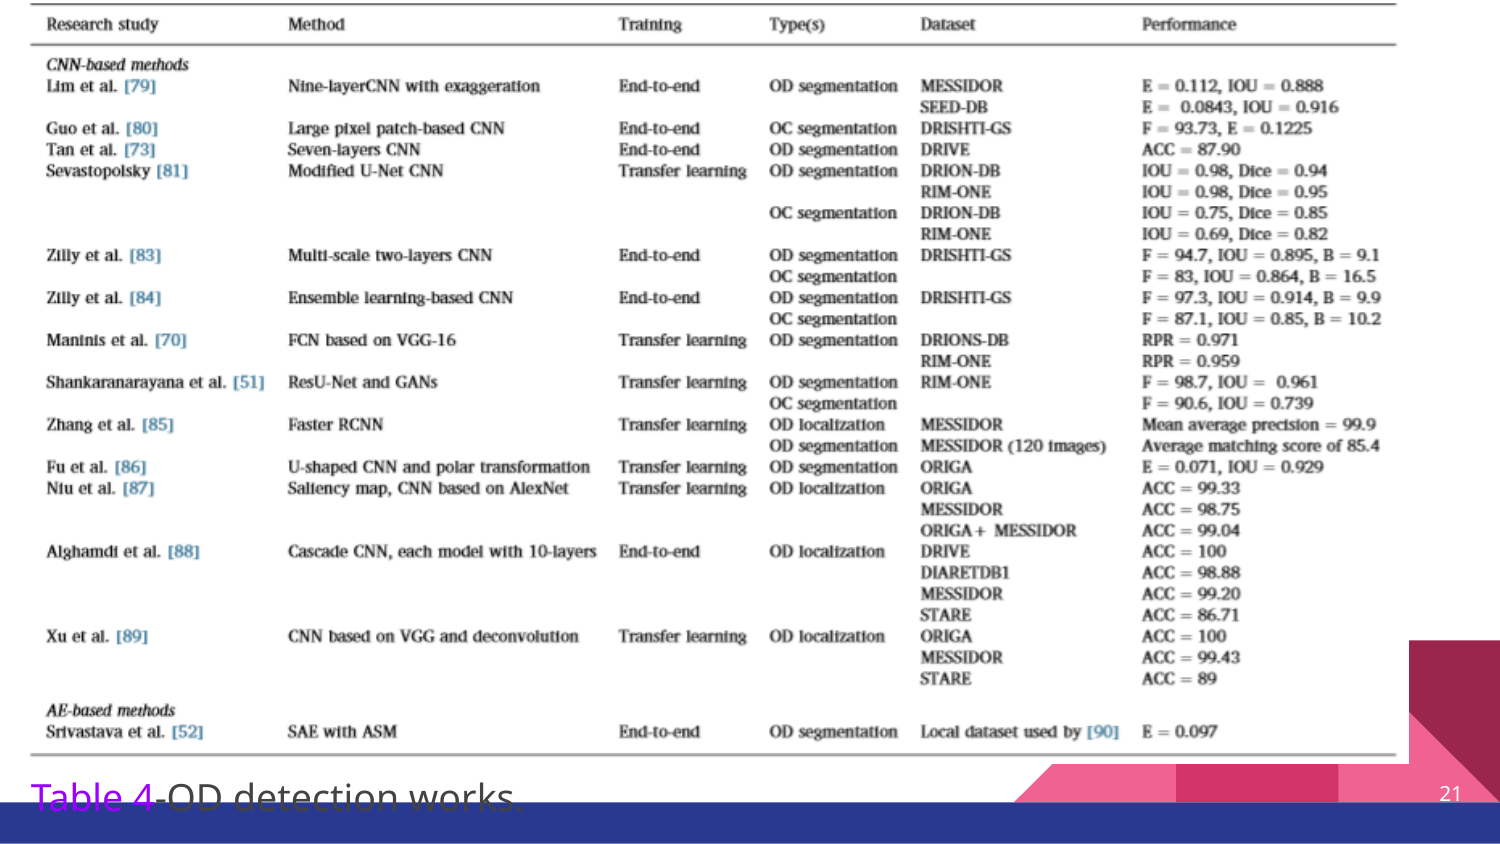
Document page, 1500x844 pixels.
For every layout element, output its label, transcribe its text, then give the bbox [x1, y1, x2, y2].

picture [24, 0, 1410, 764]
list Table 4-OD detection works. [15, 752, 1320, 817]
slide_number ‹#› [1387, 762, 1478, 828]
